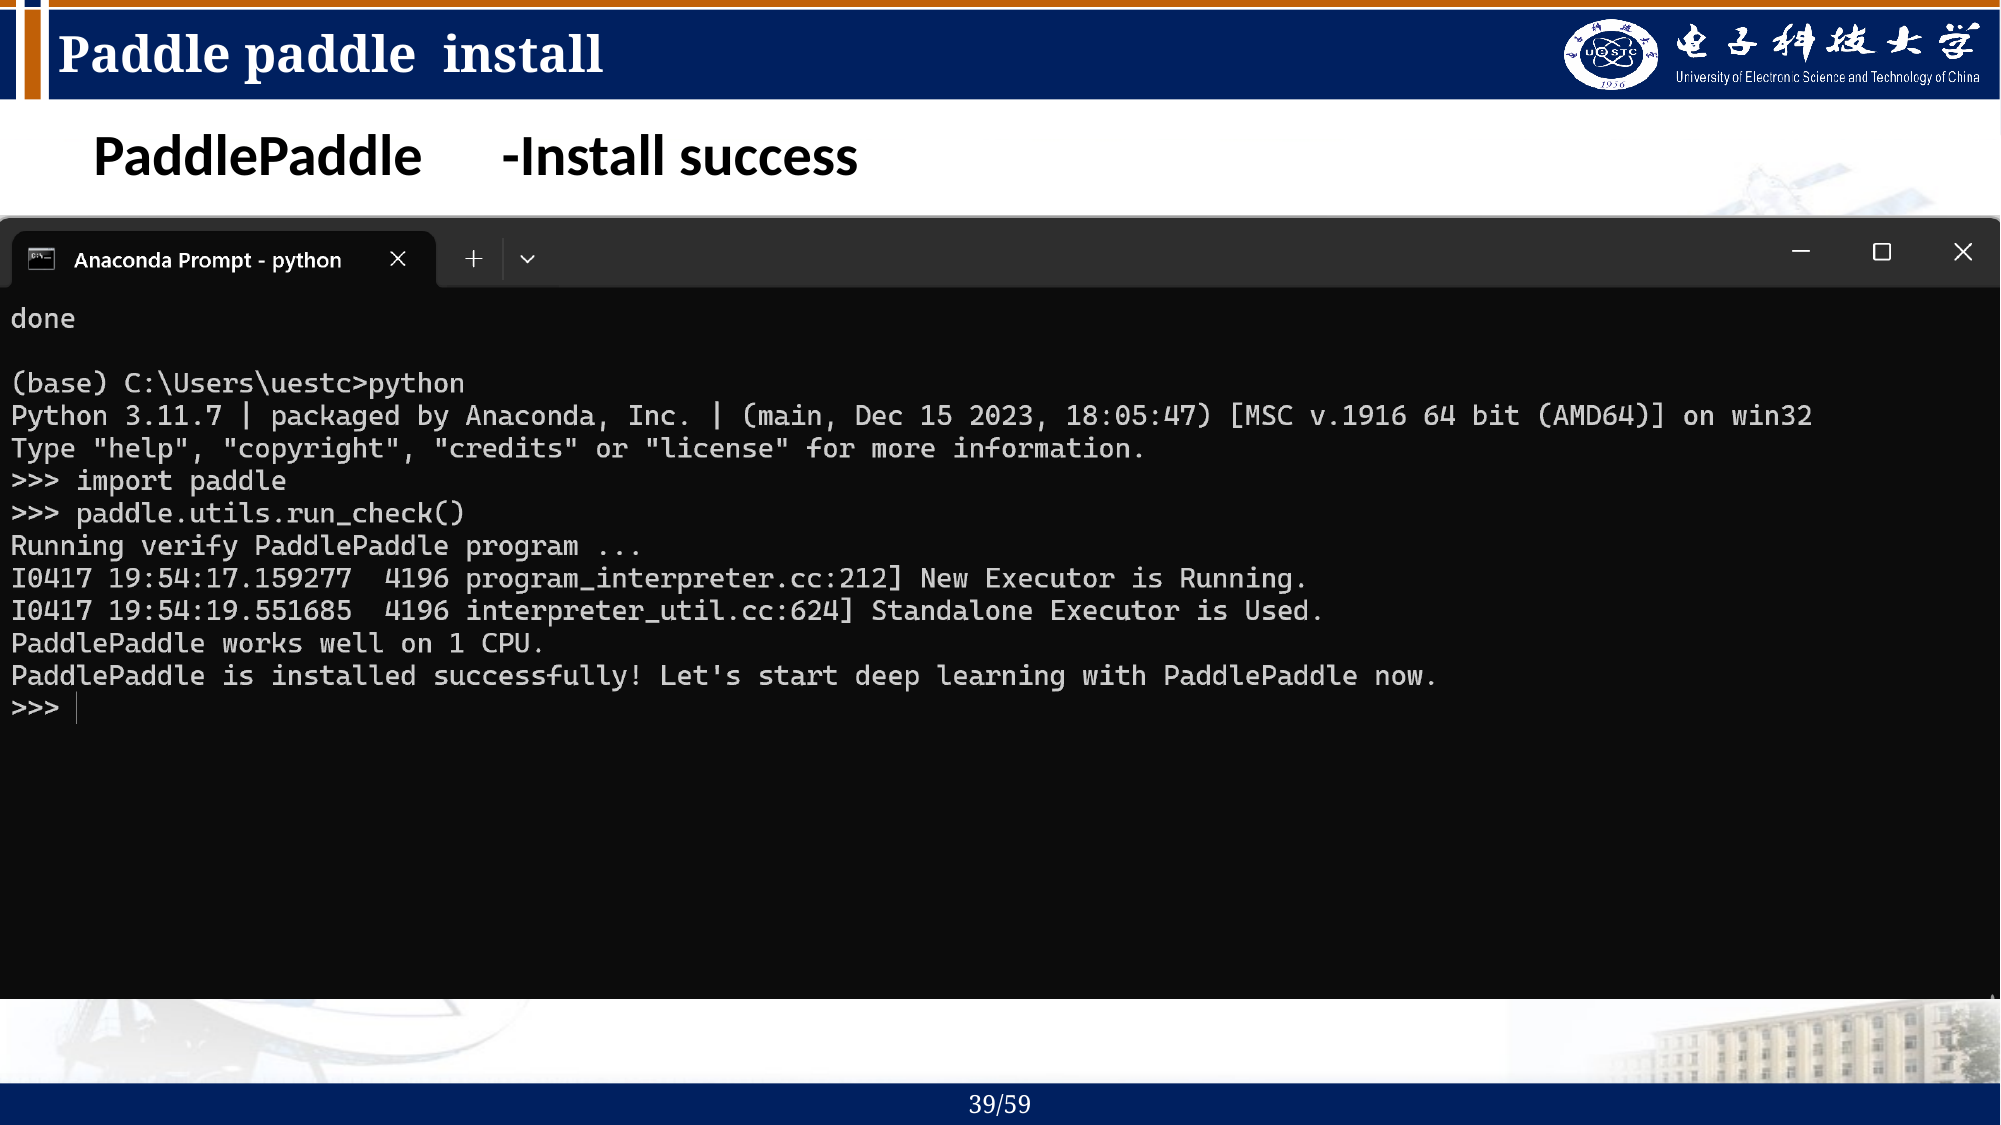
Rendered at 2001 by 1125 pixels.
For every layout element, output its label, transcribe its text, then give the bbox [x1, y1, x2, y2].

text_box PaddlePaddle -Install success [78, 109, 1080, 195]
title Paddle paddle install [43, 10, 676, 101]
picture [0, 0, 2001, 1125]
picture [1564, 19, 1980, 90]
